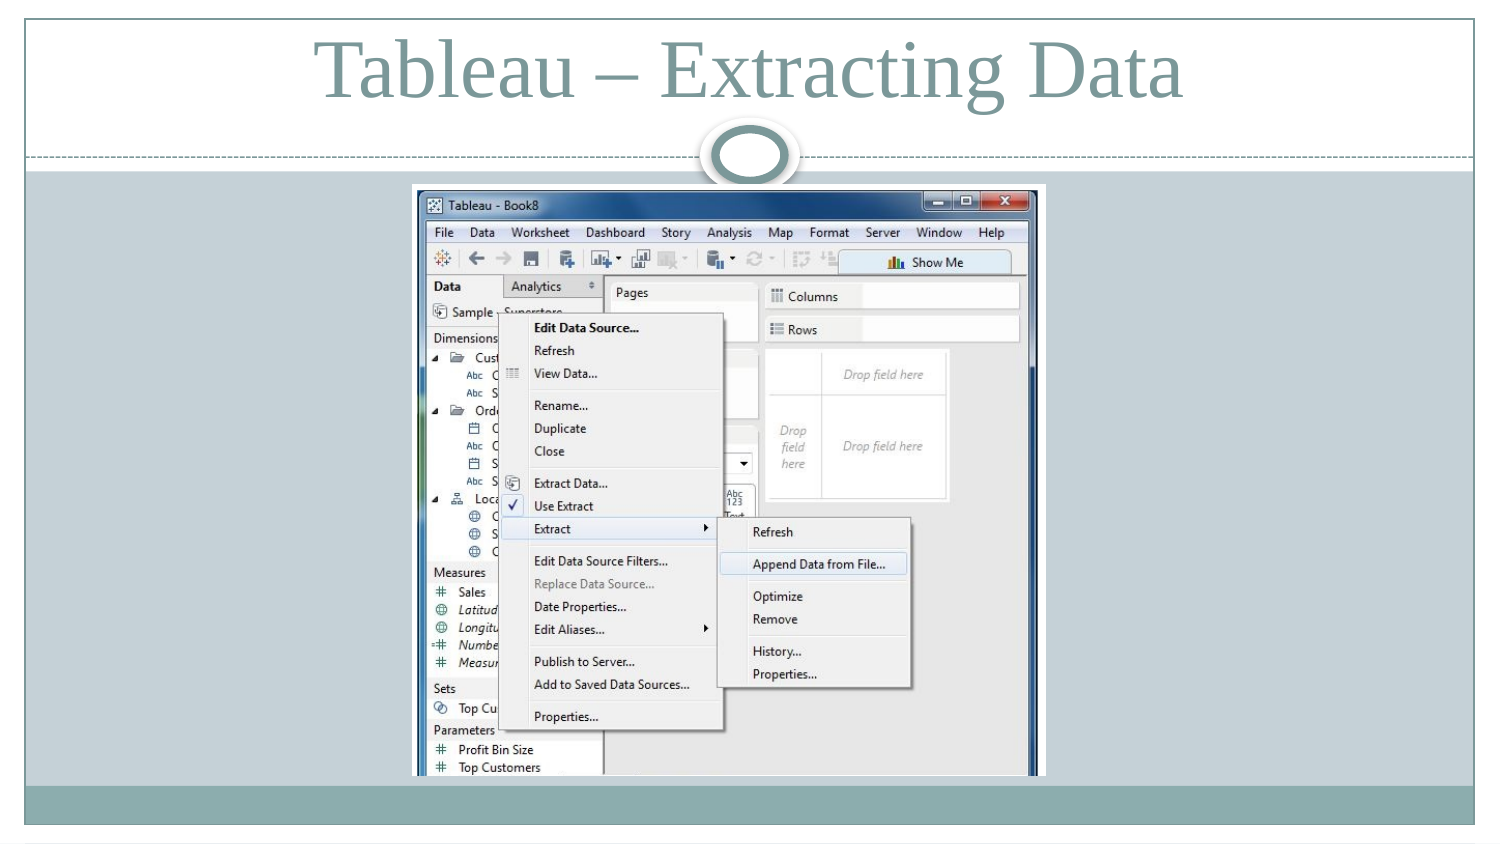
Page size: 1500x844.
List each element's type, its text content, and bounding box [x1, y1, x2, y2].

title Tableau – Extracting Data [49, 28, 1450, 122]
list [412, 184, 1046, 776]
